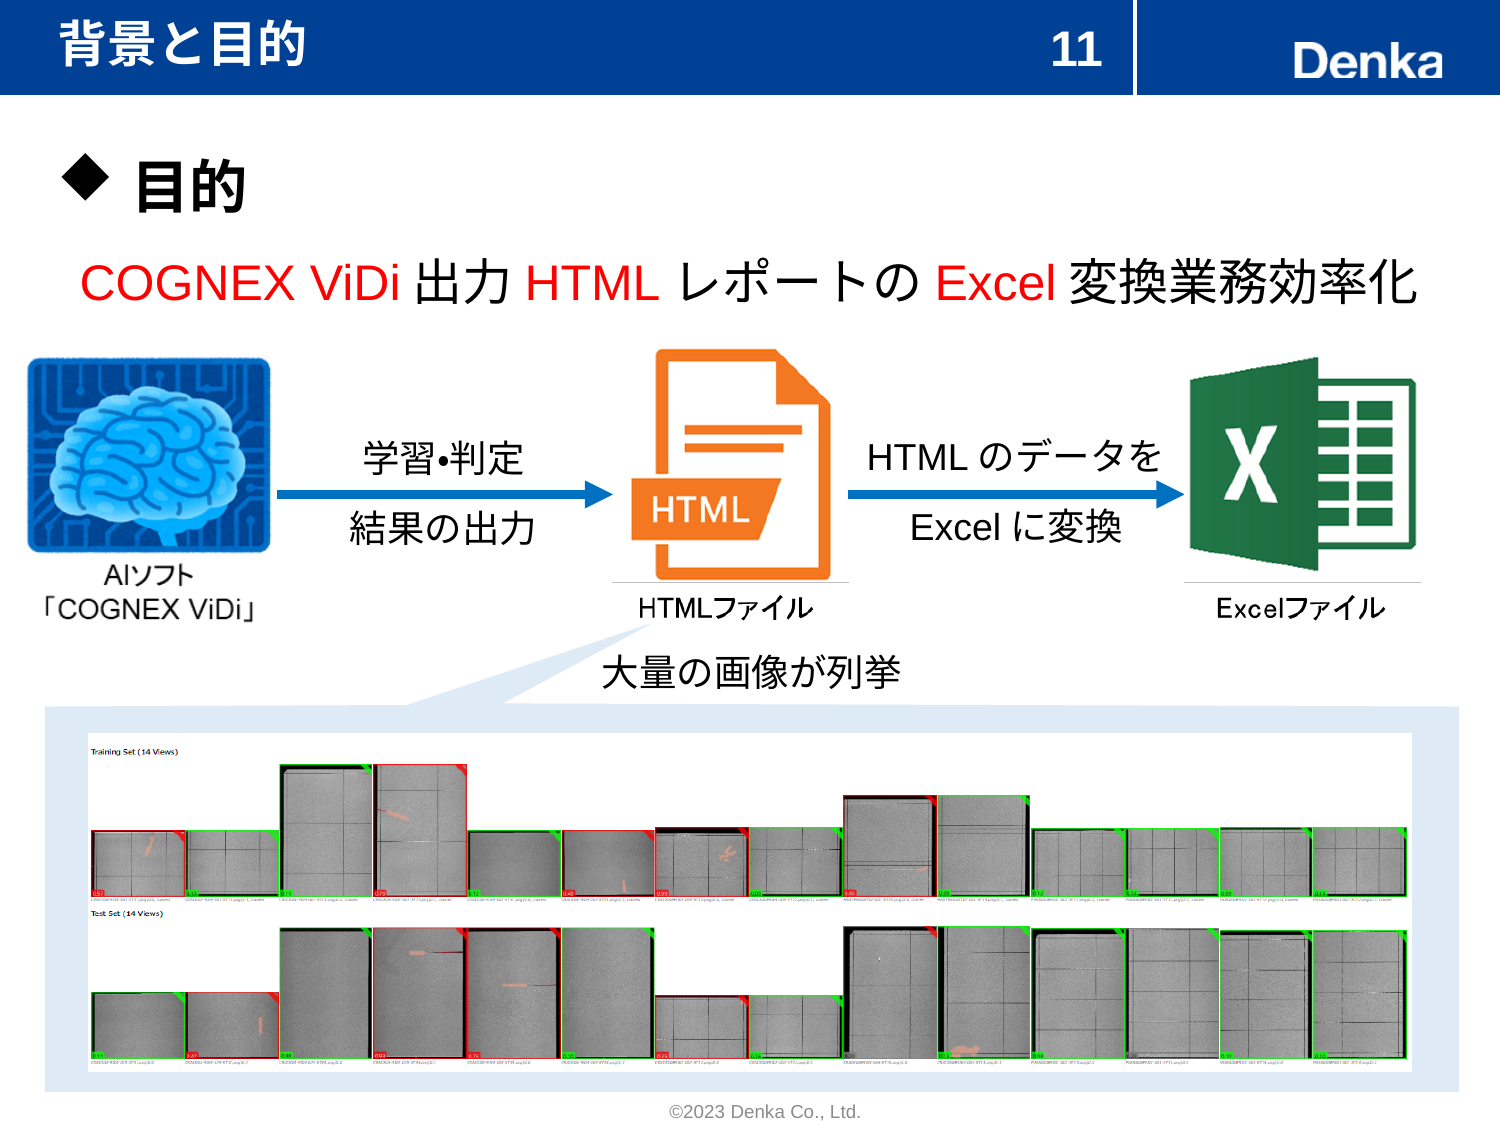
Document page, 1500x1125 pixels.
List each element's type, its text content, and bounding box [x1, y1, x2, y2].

text_box HTMLのデータを Excelに変換 [849, 496, 1184, 556]
text_box 学習・判定 結果の出力 [277, 427, 612, 493]
text_box 大量の画像が列挙 [578, 642, 926, 702]
text_box COGNEX ViDi出力HTMLレポートのExcel変換業務効率化 [39, 243, 1459, 319]
slide_number 11 [1026, 0, 1127, 95]
picture [612, 346, 849, 643]
text_box 学習・判定 結果の出力 [277, 496, 612, 558]
text_box HTMLのデータを Excelに変換 [849, 425, 1184, 493]
picture [1184, 346, 1421, 643]
text_box [43, 646, 1461, 1093]
picture [88, 733, 1412, 1072]
text_box 目的 [41, 142, 1457, 228]
picture [22, 346, 277, 643]
title 背景と目的 [41, 0, 1019, 95]
text_box [592, 635, 612, 642]
